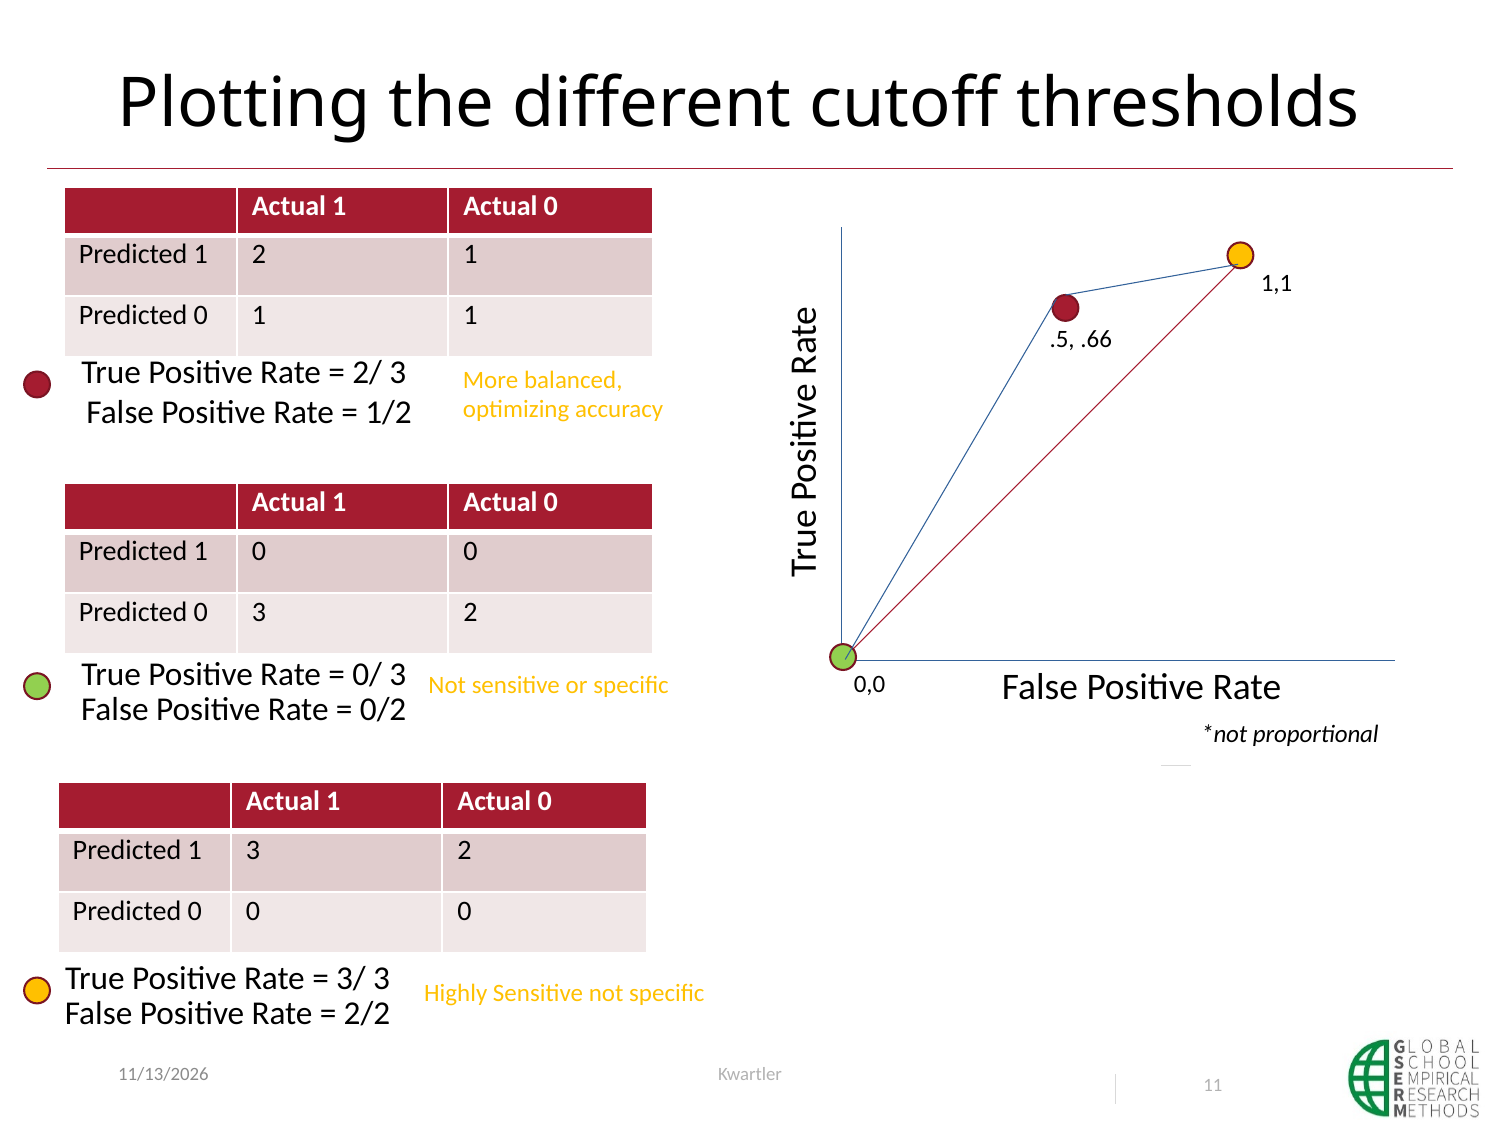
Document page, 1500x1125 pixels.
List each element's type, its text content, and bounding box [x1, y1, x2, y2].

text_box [838, 227, 1395, 661]
text_box [23, 672, 52, 701]
table_cell Predicted 0 [65, 297, 236, 356]
table_cell 0 [443, 893, 646, 952]
text_box More balanced, optimizing accuracy [448, 355, 679, 431]
table_cell 3 [232, 834, 441, 891]
table_cell Predicted 0 [59, 893, 230, 948]
text_box *not proportional [1186, 710, 1394, 755]
text_box False Positive Rate [987, 661, 1297, 715]
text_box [845, 298, 1057, 660]
text_box True Positive Rate [770, 291, 831, 593]
table_cell Predicted 0 [65, 594, 236, 653]
table_header Actual 1 [238, 188, 447, 233]
table_cell 3 [238, 594, 447, 653]
table_header Actual 0 [449, 484, 652, 529]
table_cell 0 [238, 535, 447, 592]
text_box True Positive Rate = 0/ 3 [66, 655, 422, 679]
table_cell 0 [449, 535, 652, 592]
table_header Actual 1 [232, 783, 441, 828]
text_box [23, 370, 52, 399]
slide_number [103, 1042, 441, 1103]
title Plotting the different cutoff thresholds [103, 59, 1397, 157]
table_header Actual 0 [449, 188, 652, 233]
text_box True Positive Rate = 3/ 3 [50, 948, 406, 983]
text_box [829, 644, 838, 670]
table_cell 0 [232, 893, 441, 952]
text_box Highly Sensitive not specific [409, 968, 721, 1014]
picture [1342, 1031, 1500, 1120]
table_cell 2 [238, 238, 447, 295]
table_cell Predicted 1 [65, 238, 236, 295]
table_cell 1 [449, 238, 652, 295]
table_cell 2 [443, 834, 646, 891]
text_box [23, 976, 52, 1005]
table_header [65, 188, 236, 233]
table_header Actual 0 [443, 783, 646, 828]
text_box True Positive Rate = 2/ 3 [66, 358, 422, 398]
text_box False Positive Rate = 2/2 [50, 983, 406, 1039]
table_cell 2 [449, 594, 652, 653]
table_cell Predicted 1 [59, 834, 230, 891]
table_cell 1 [449, 297, 652, 355]
table_header Actual 1 [238, 484, 447, 529]
footer Kwartler [496, 1042, 1004, 1103]
table_cell 1 [238, 297, 447, 356]
table_cell Predicted 1 [65, 535, 236, 592]
text_box False Positive Rate = 0/2 [66, 679, 422, 734]
text_box False Positive Rate = 1/2 [71, 382, 427, 438]
table_header [65, 484, 236, 529]
table_header [59, 783, 230, 828]
text_box 0,0 [838, 661, 901, 706]
text_box Not sensitive or specific [413, 661, 685, 706]
slide_number 11 [1188, 1042, 1330, 1103]
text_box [1065, 264, 1239, 296]
